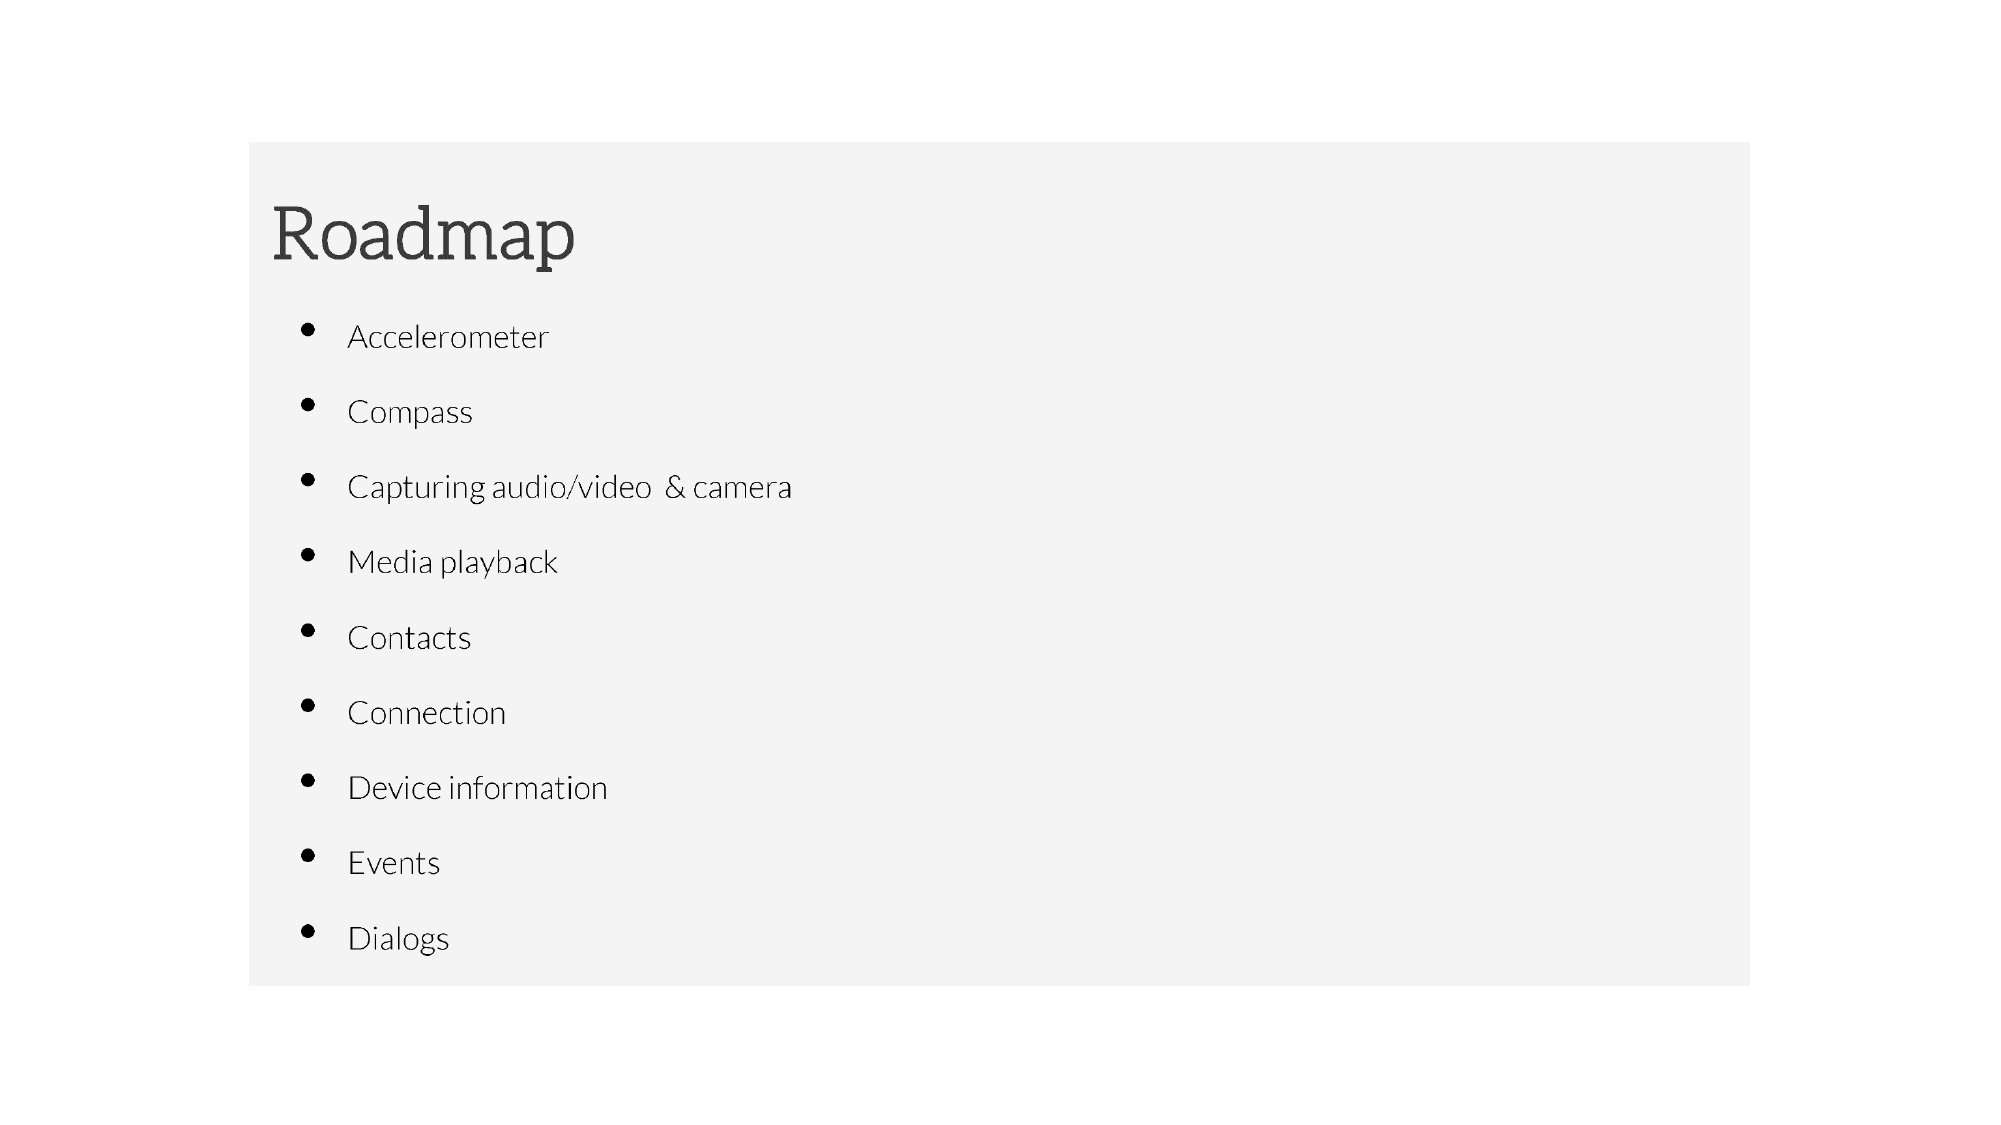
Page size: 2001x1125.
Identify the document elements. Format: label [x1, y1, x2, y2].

picture [249, 142, 1750, 986]
